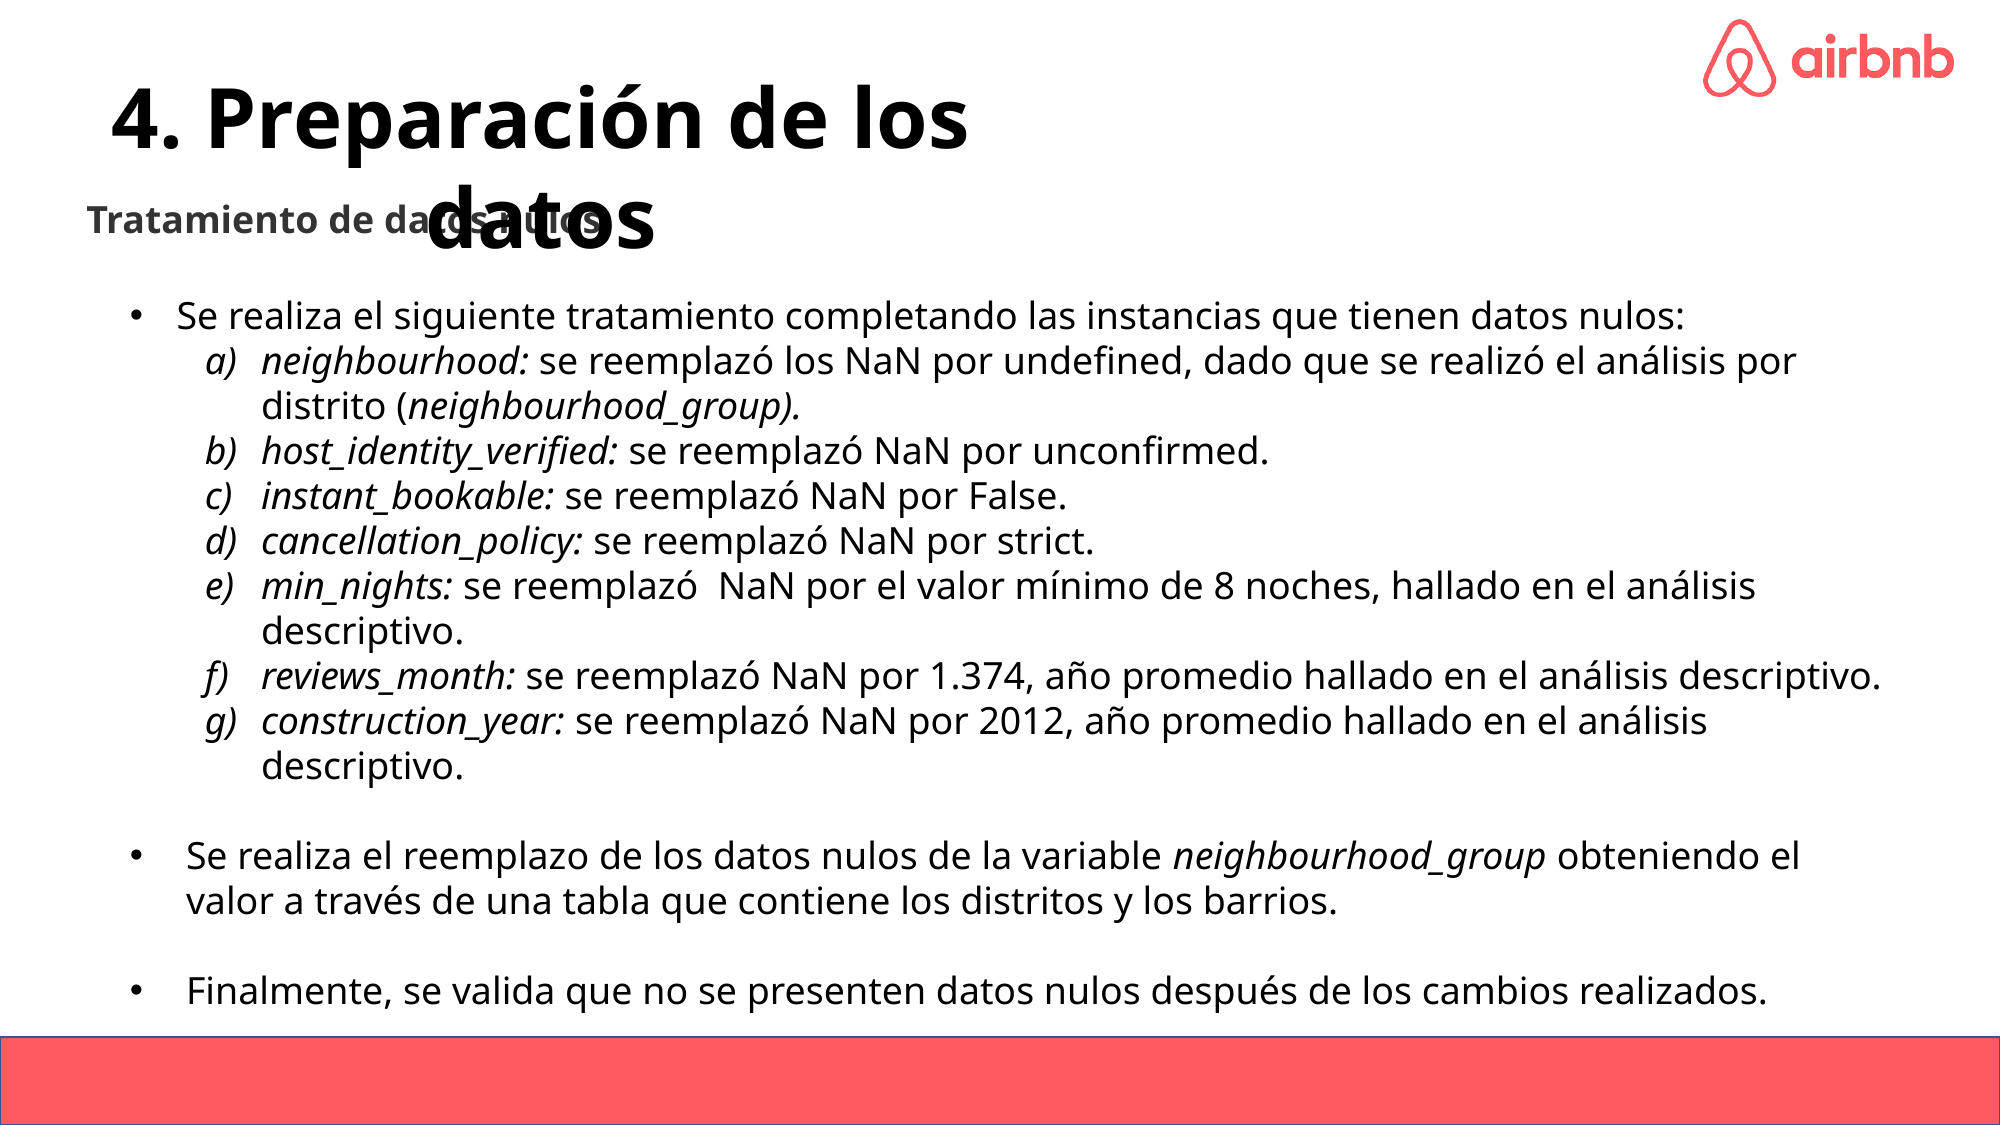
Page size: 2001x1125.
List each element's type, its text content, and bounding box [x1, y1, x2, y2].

text_box Se realiza el siguiente tratamiento completando las instancias que tienen datos nulos: neighbourhood: se reemplazó los NaN por undefined, dado que se realizó el análisis por distrito (neighbourhood_group). host_identity_verified: se reemplazó NaN por unconfirmed. instant_bookable: se reemplazó NaN por False. cancellation_policy: se reemplazó NaN por strict. min_nights: se reemplazó NaN por el valor mínimo de 8 noches, hallado en el análisis descriptivo. reviews_month: se reemplazó NaN por 1.374, año promedio hallado en el análisis descriptivo. construction_year: se reemplazó NaN por 2012, año promedio hallado en el análisis descriptivo. Se realiza el reemplazo de los datos nulos de la variable neighbourhood_group obteniendo el valor a través de una tabla que contiene los distritos y los barrios. Finalmente, se valida que no se presenten datos nulos después de los cambios realizados. [115, 284, 1912, 1020]
text_box [0, 1036, 2000, 1125]
text_box 4. Preparación de los datos [24, 57, 1058, 273]
picture [1703, 19, 1954, 97]
text_box Tratamiento de datos nulos: [71, 273, 745, 339]
